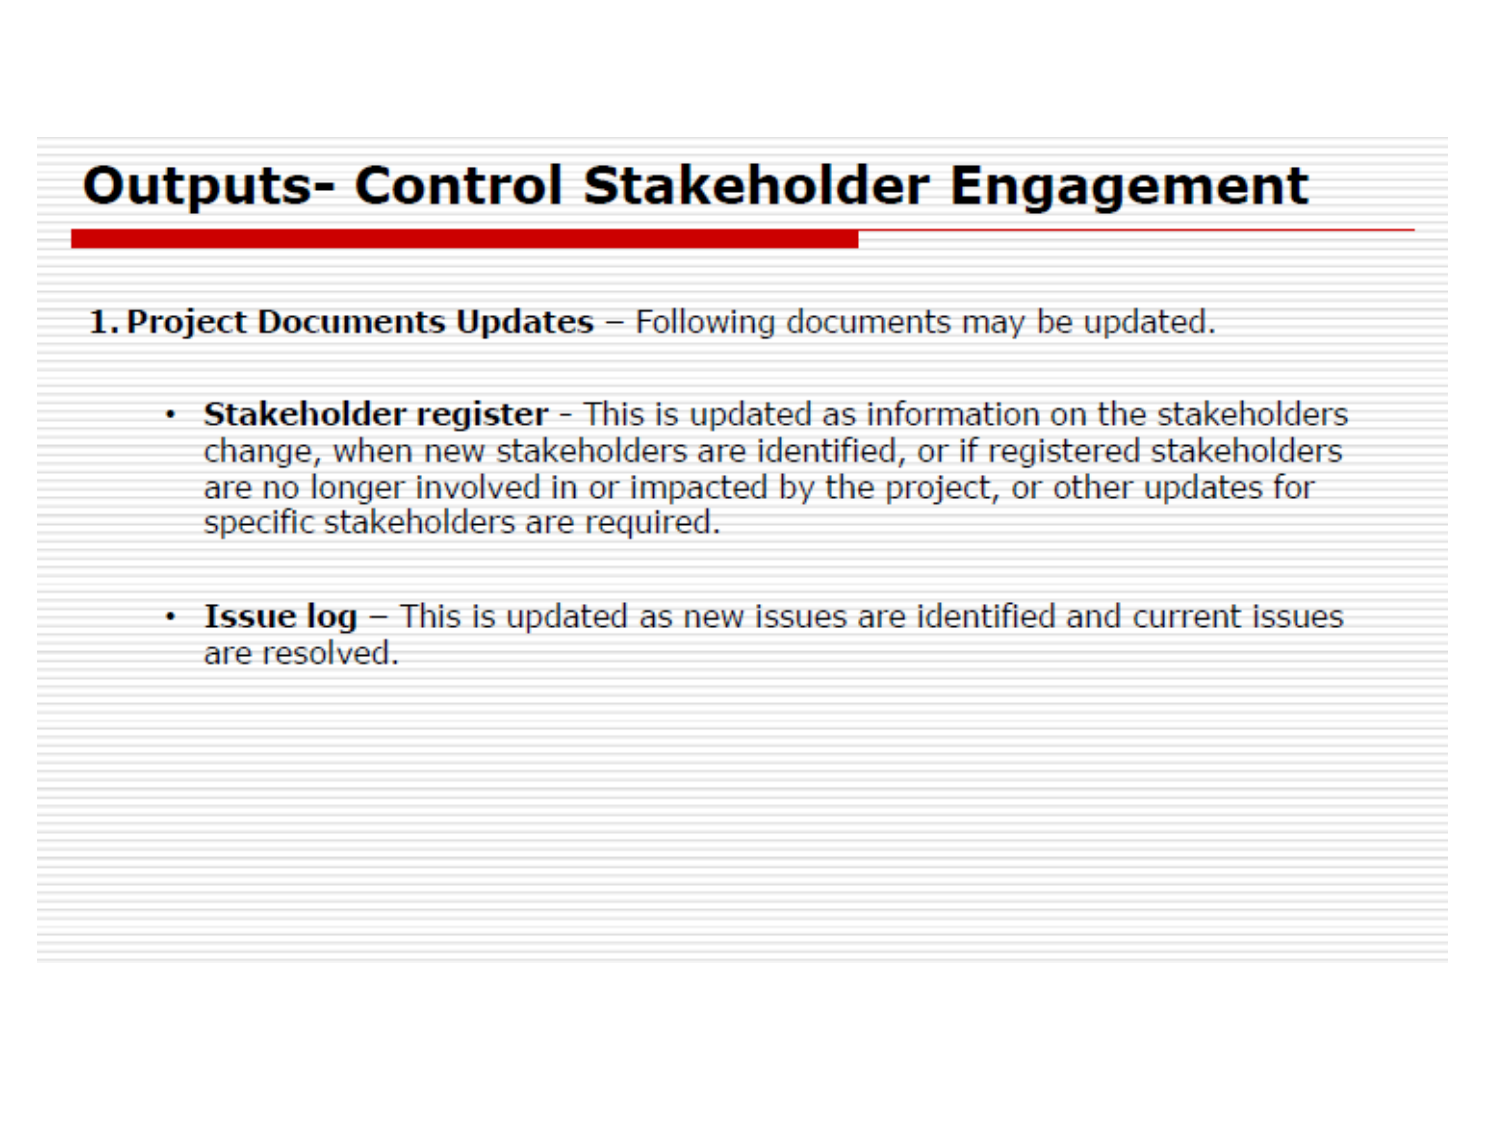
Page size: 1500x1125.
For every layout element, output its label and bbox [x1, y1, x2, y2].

picture [37, 137, 1448, 963]
